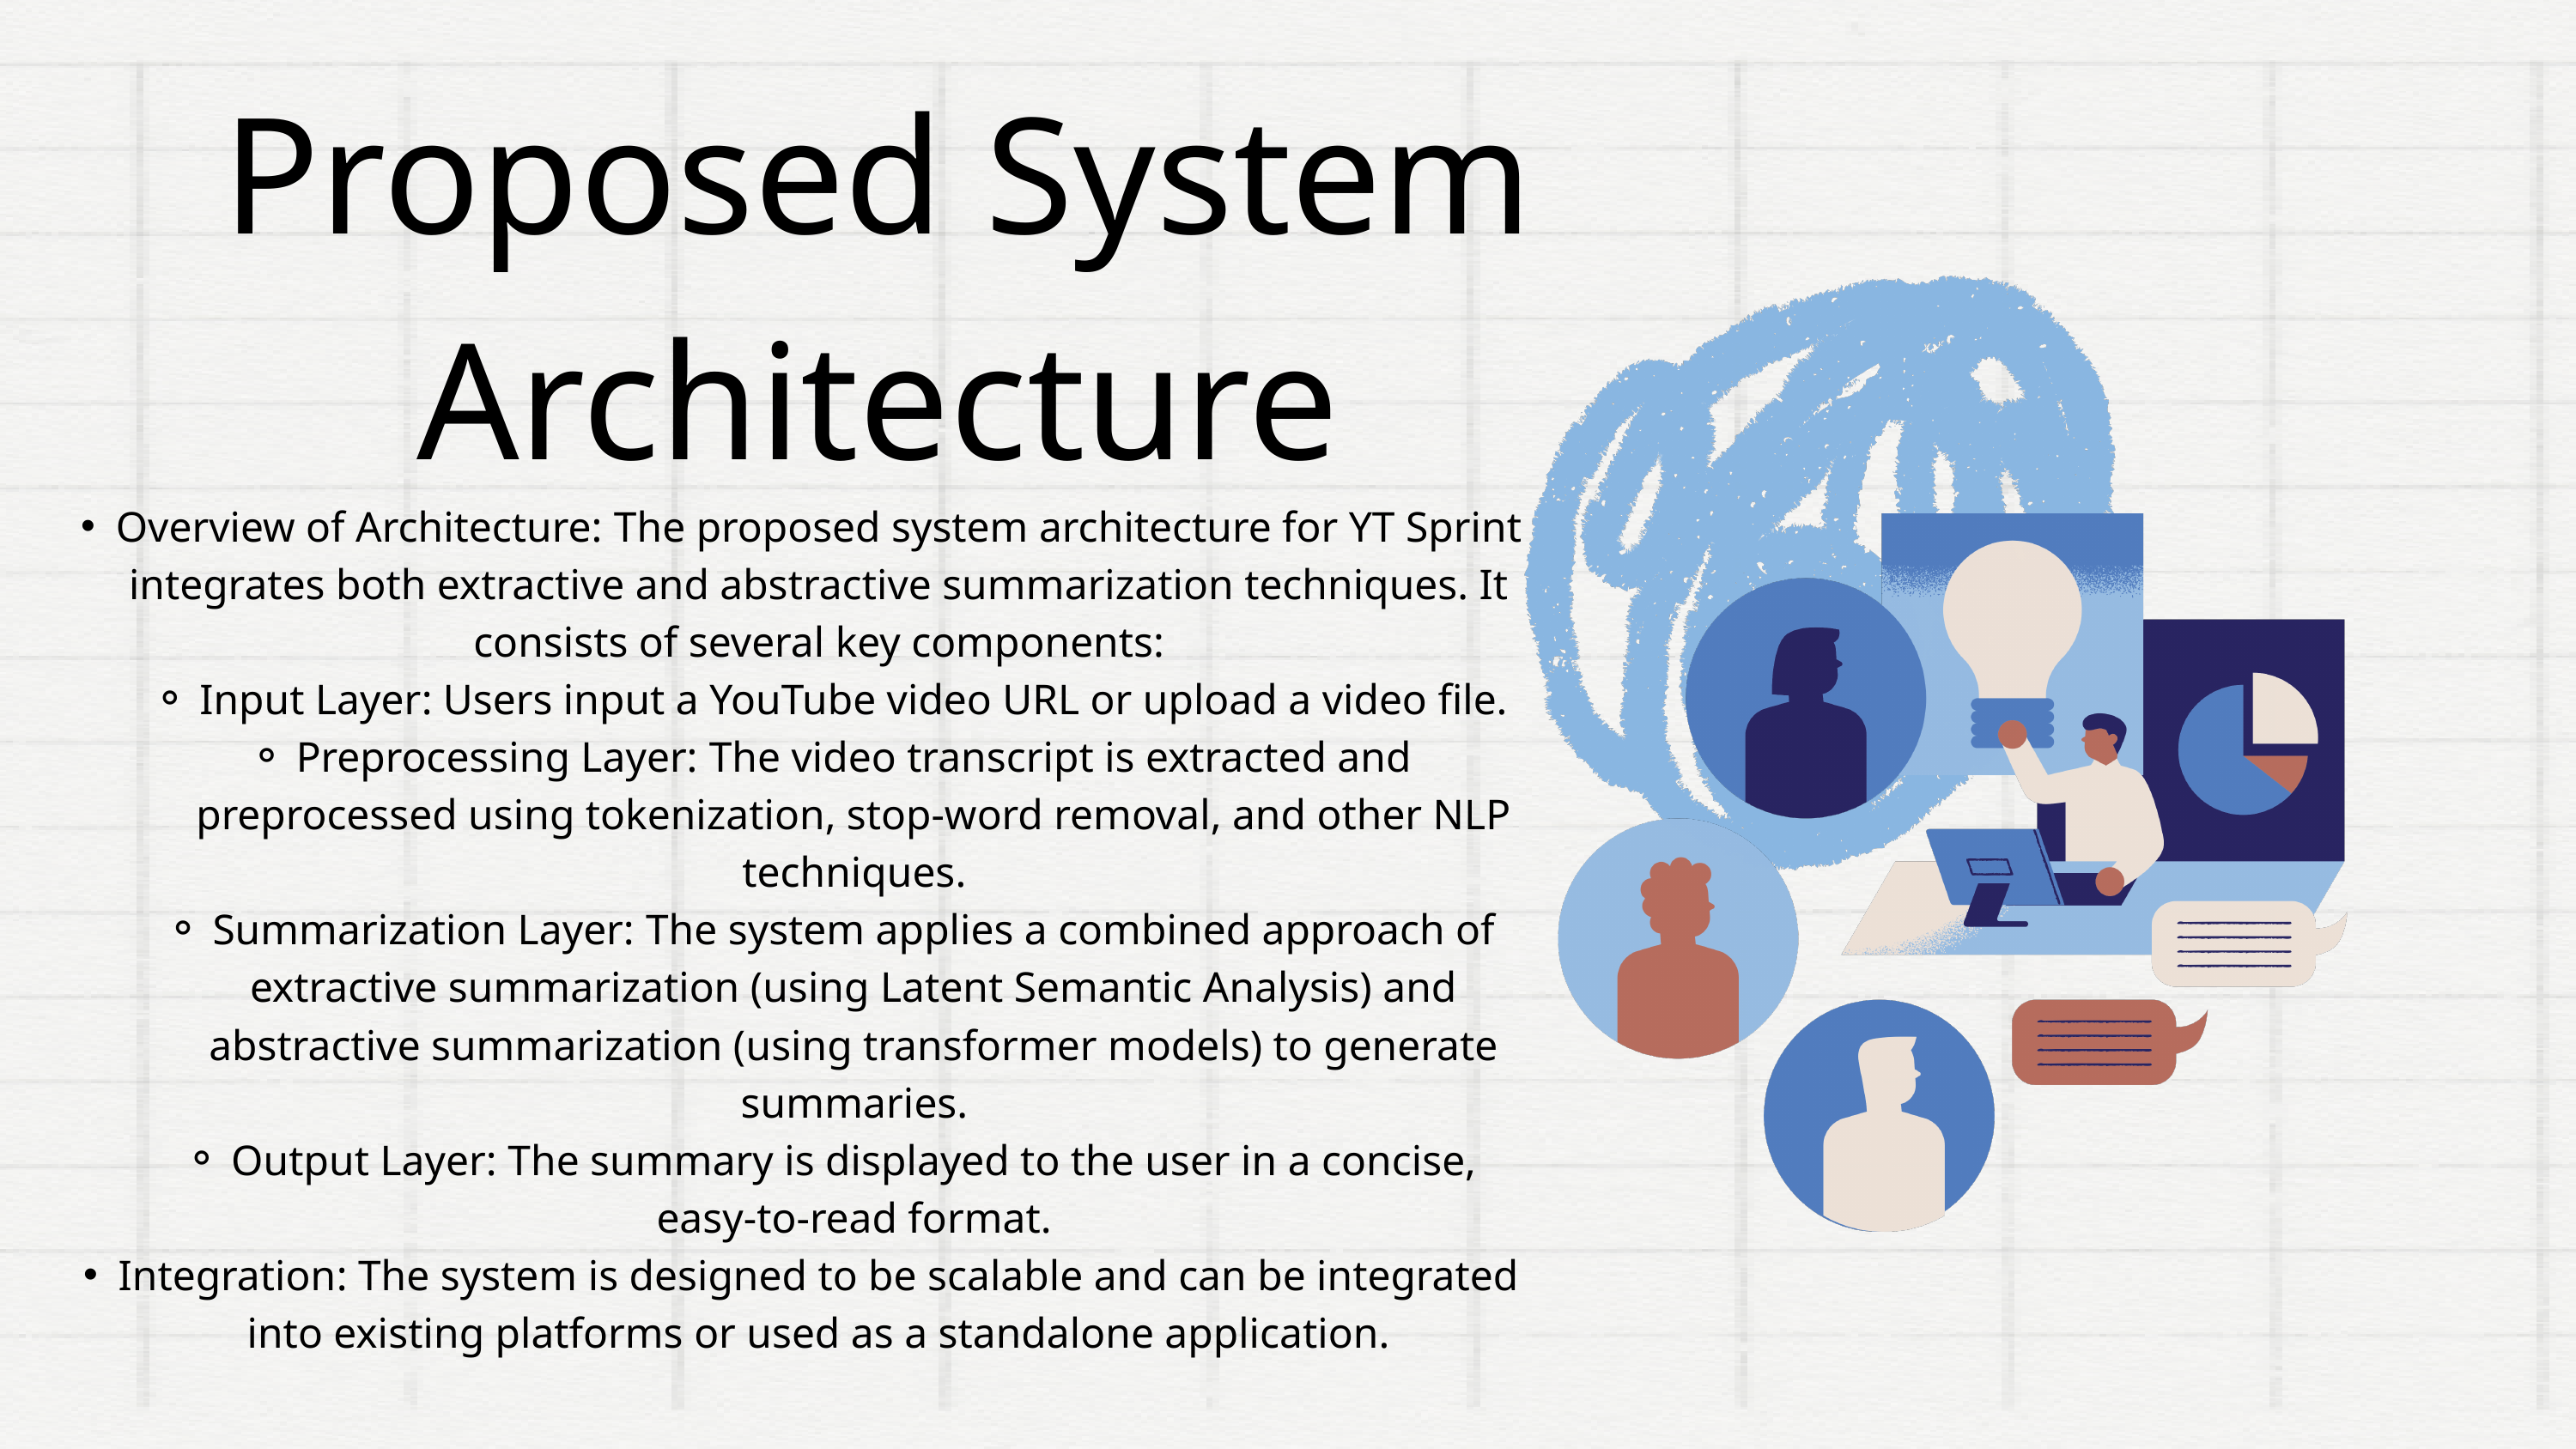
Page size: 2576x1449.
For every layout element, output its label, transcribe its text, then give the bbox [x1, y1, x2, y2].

text_box [0, 0, 2576, 1449]
text_box [1524, 274, 2117, 873]
text_box Proposed System Architecture [0, 41, 1800, 492]
text_box [1558, 513, 2348, 1232]
text_box Overview of Architecture: The proposed system architecture for YT Sprint integrates both extractive and abstractive summarization techniques. It consists of several key components: Input Layer: Users input a YouTube video URL or upload a video file. Preprocessing Layer: The video transcript is extracted and preprocessed using tokenization, stop-word removal, and other NLP techniques. Summarization Layer: The system applies a combined approach of extractive summarization (using Latent Semantic Analysis) and abstractive summarization (using transformer models) to generate summaries. Output Layer: The summary is displayed to the user in a concise, easy-to-read format. Integration: The system is designed to be scalable and can be integrated into existing platforms or used as a standalone application. [45, 492, 1524, 1415]
